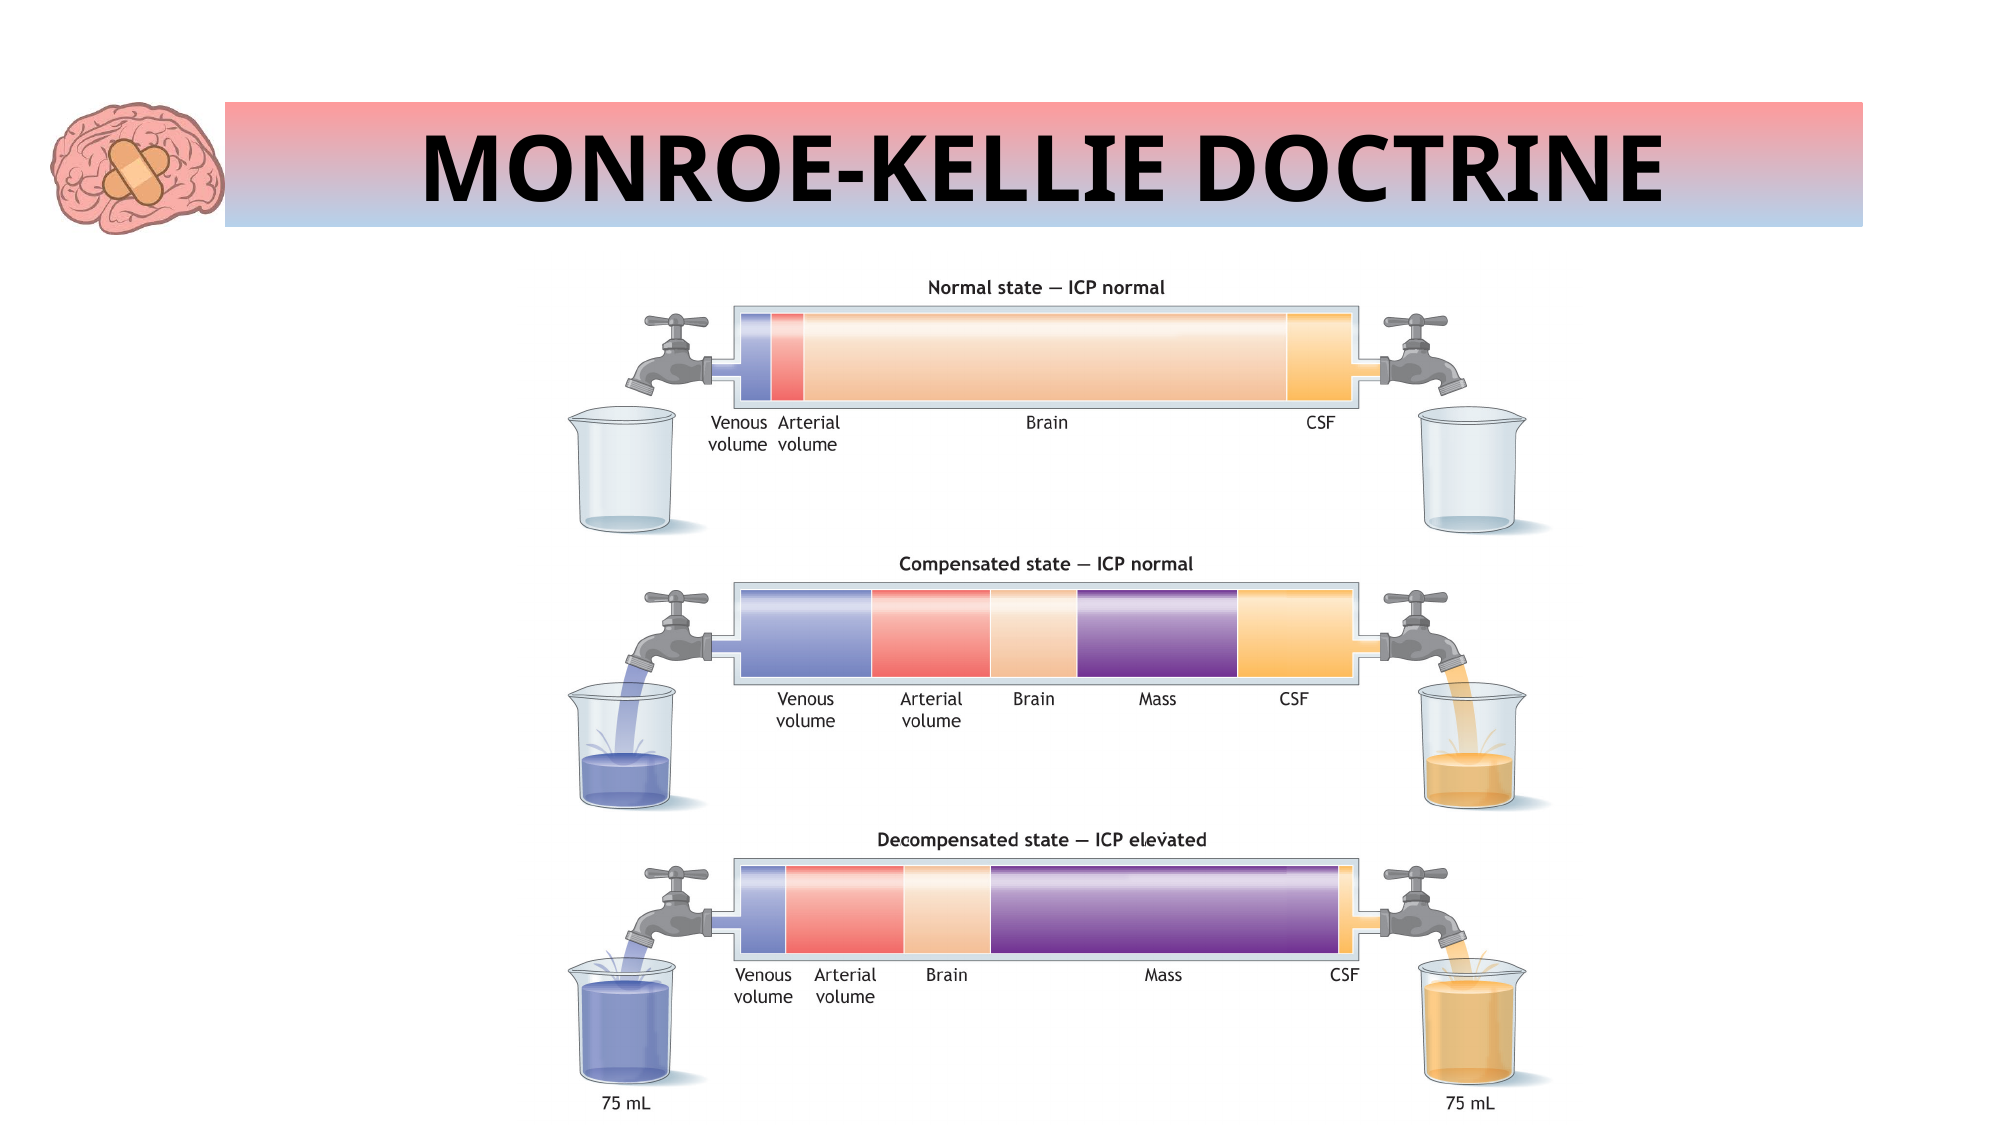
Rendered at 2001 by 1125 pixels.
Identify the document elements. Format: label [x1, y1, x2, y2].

title [137, 59, 1863, 278]
picture [517, 251, 1583, 1125]
picture [50, 102, 225, 235]
